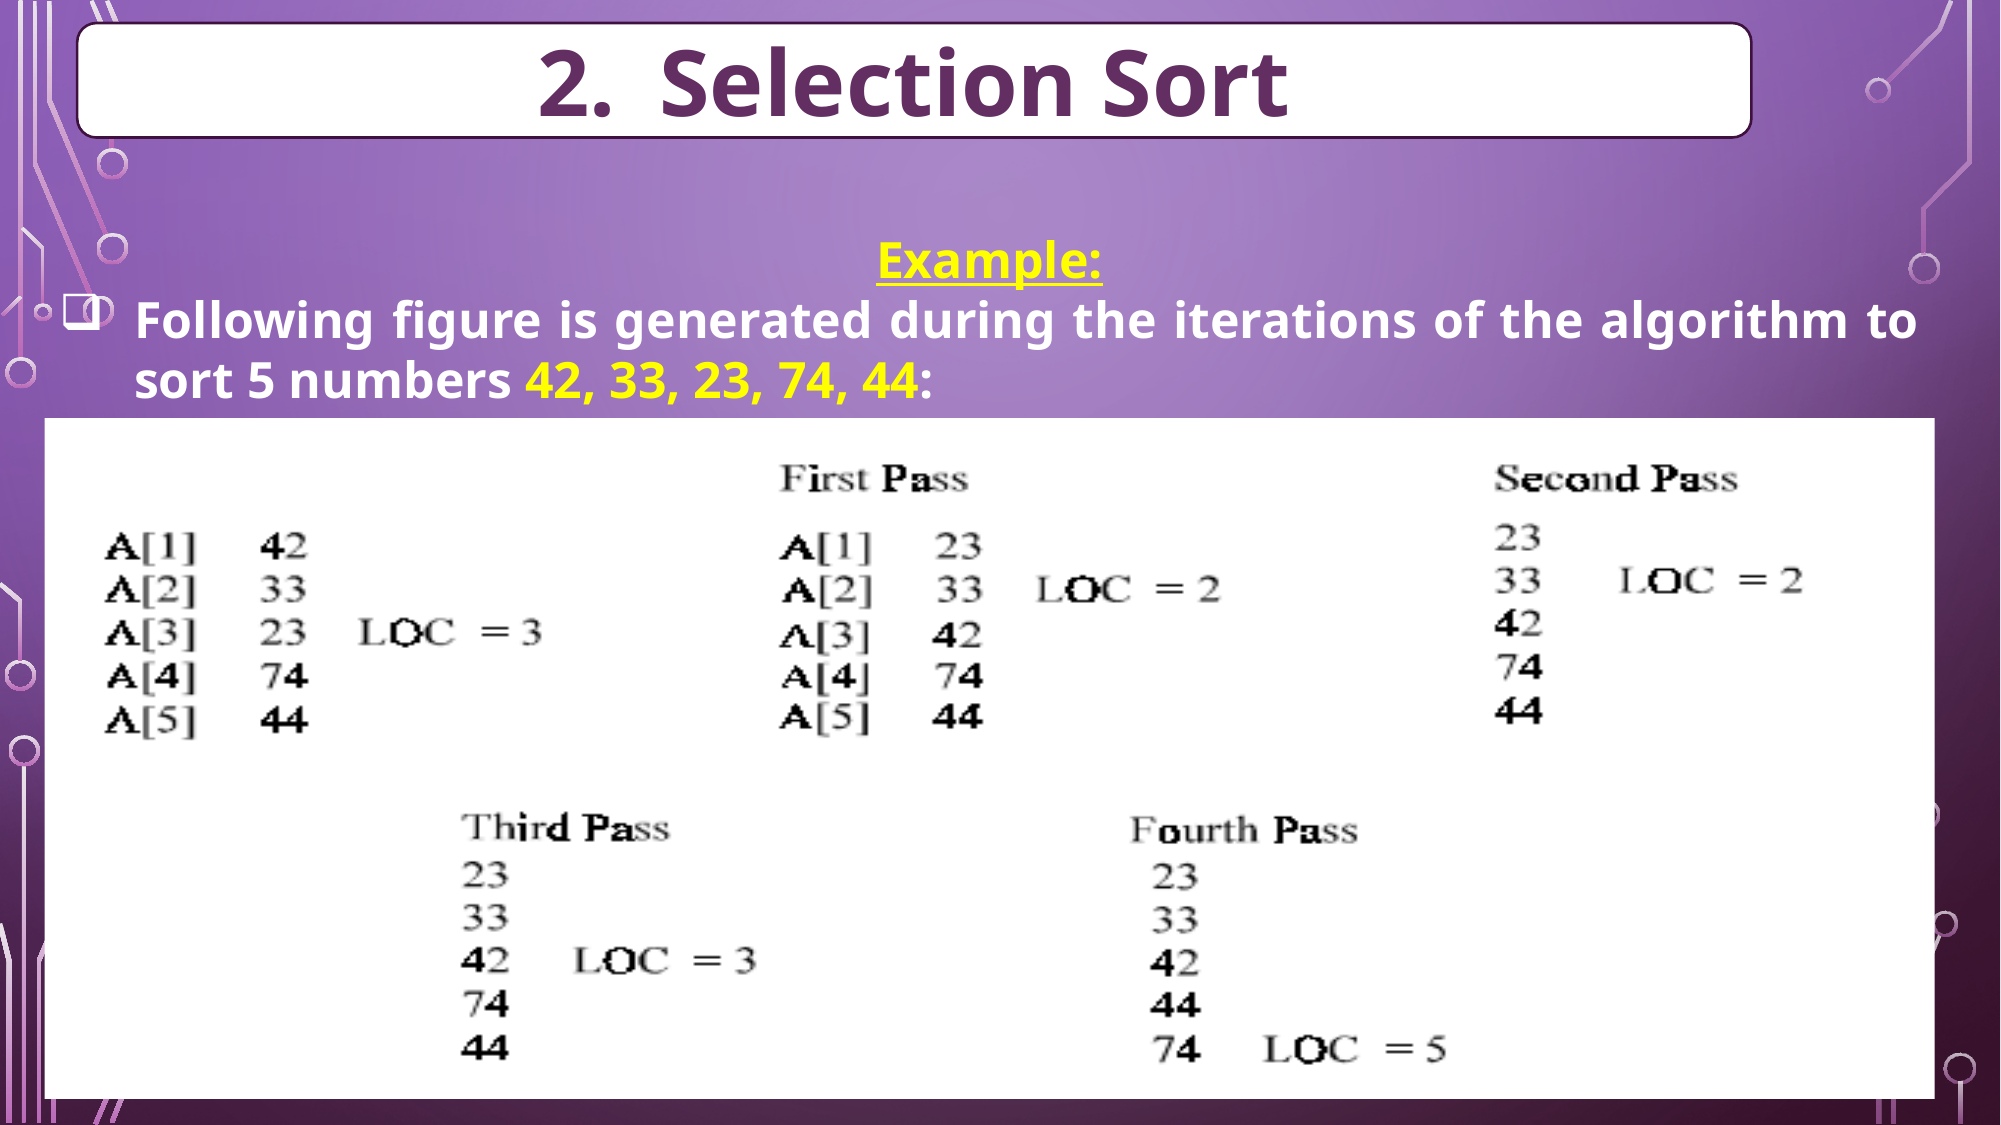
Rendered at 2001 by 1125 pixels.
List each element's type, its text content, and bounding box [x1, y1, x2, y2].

text_box Example: Following figure is generated during the iterations of the algorithm to sort 5 numbers 42, 33, 23, 74, 44: [44, 221, 1935, 417]
picture [44, 418, 1935, 1099]
text_box Selection Sort [75, 21, 1753, 139]
